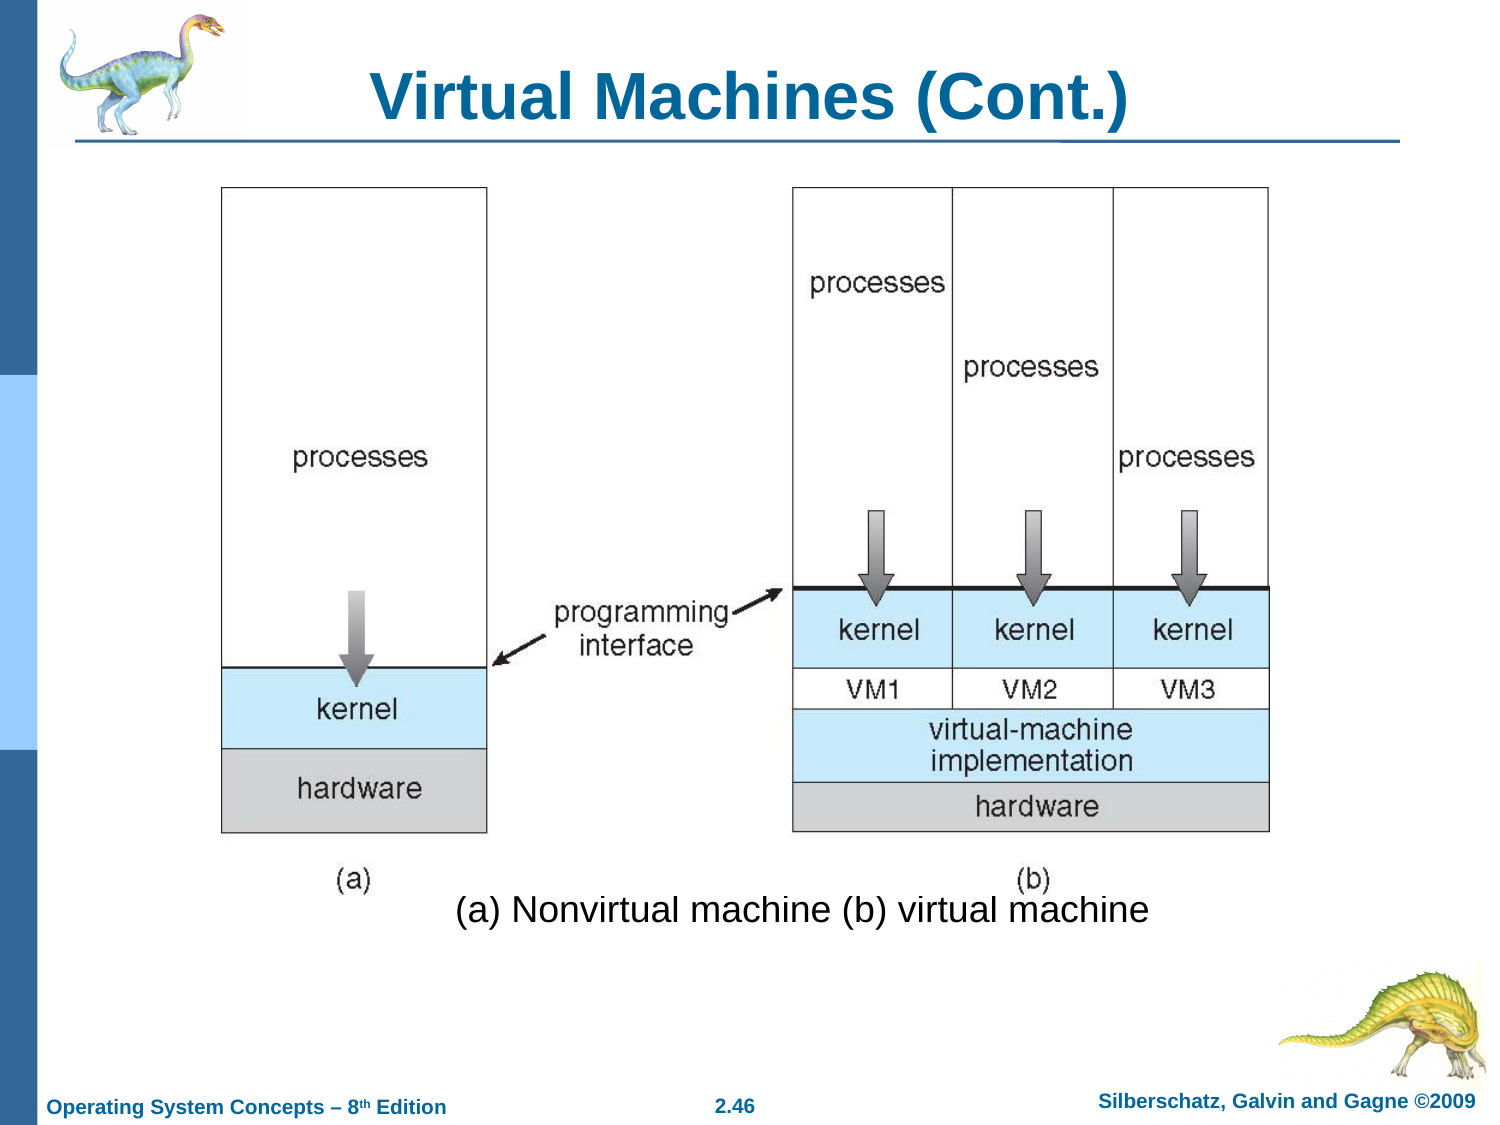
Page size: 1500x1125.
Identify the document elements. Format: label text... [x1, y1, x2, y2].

list (a) Nonvirtual machine (b) virtual machine [135, 209, 1342, 1003]
picture [46, 0, 243, 149]
title Virtual Machines (Cont.) [74, 45, 1426, 141]
picture [220, 187, 1271, 897]
picture [1275, 959, 1486, 1090]
